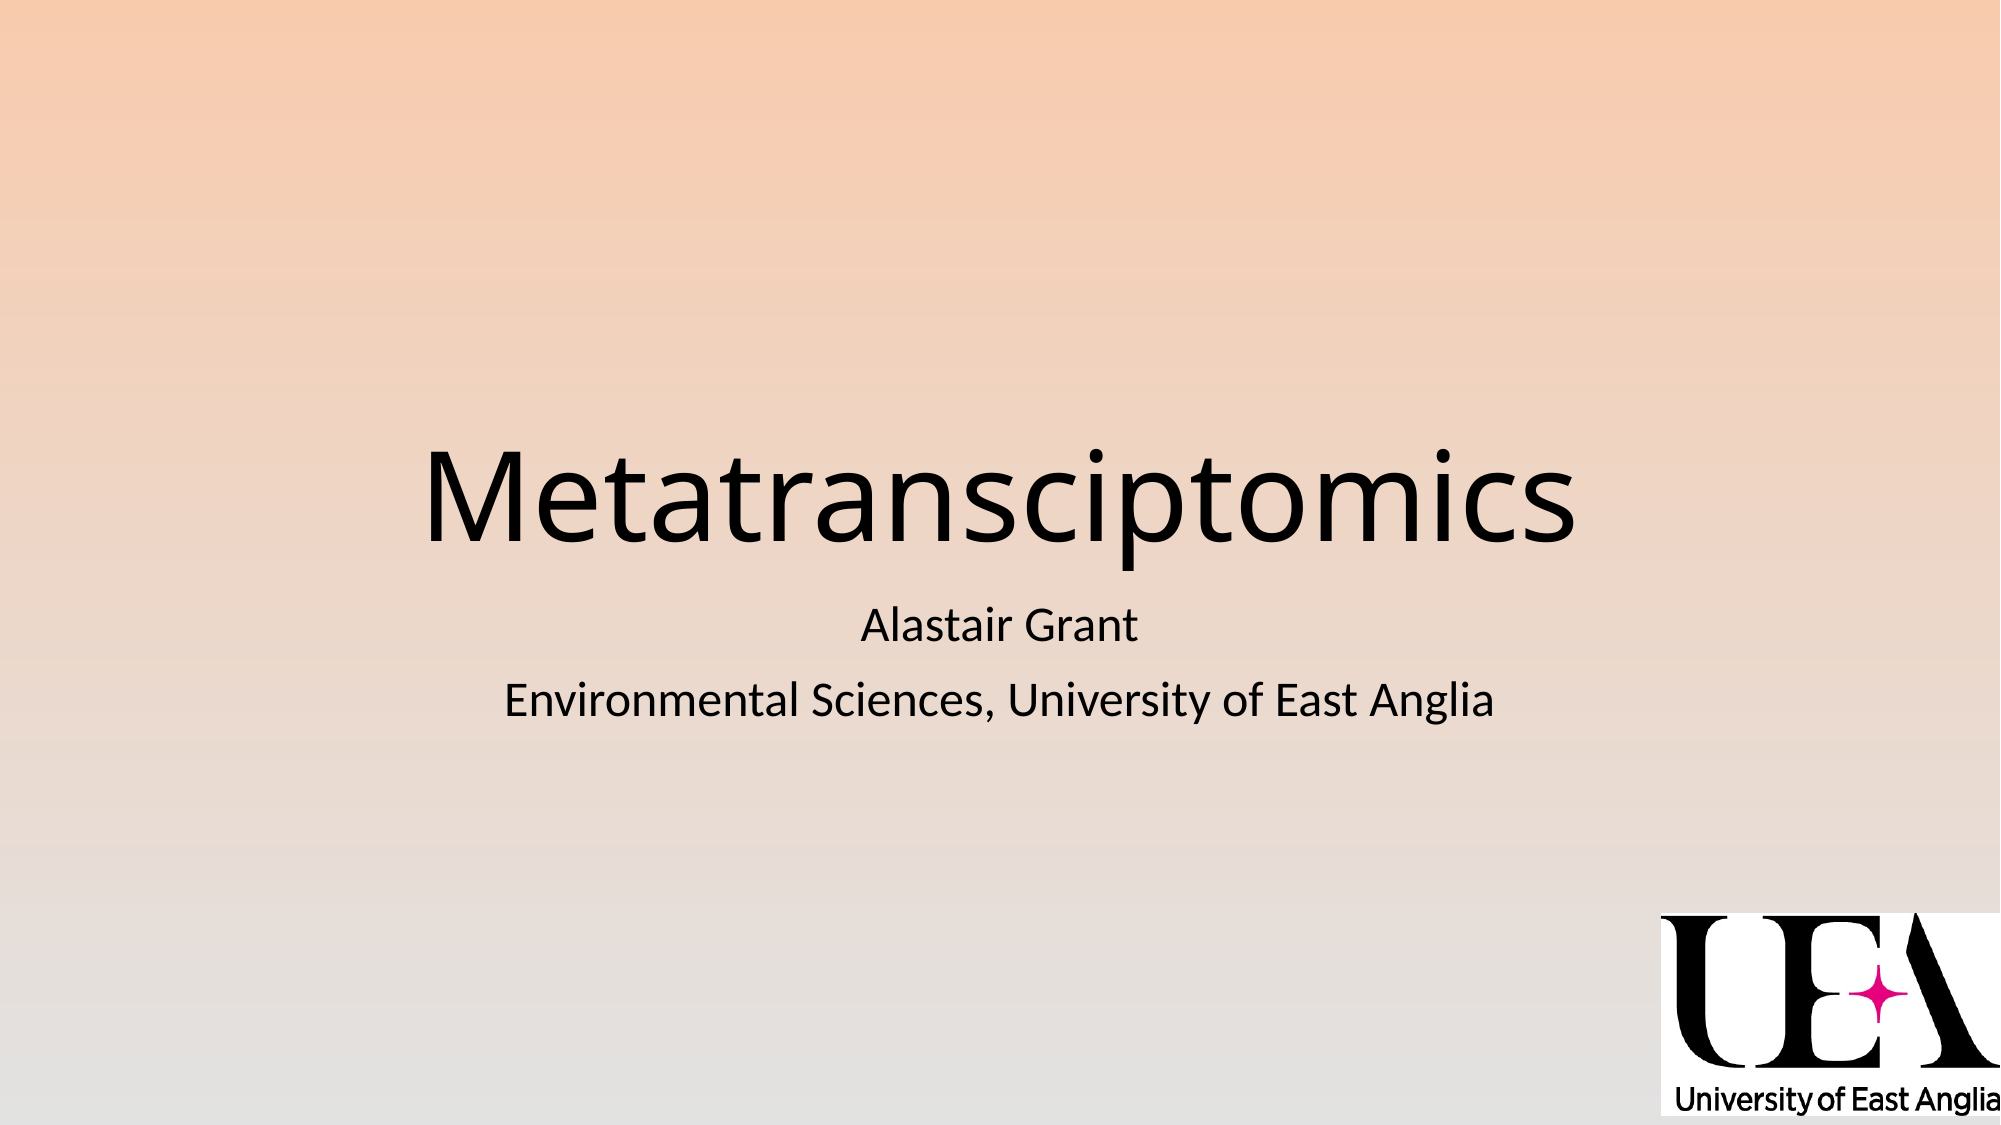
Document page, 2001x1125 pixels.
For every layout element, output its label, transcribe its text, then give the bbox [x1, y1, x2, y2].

picture [1661, 913, 2000, 1116]
title Metatransciptomics [249, 184, 1750, 576]
subtitle Alastair Grant Environmental Sciences, University of East Anglia [249, 590, 1750, 863]
